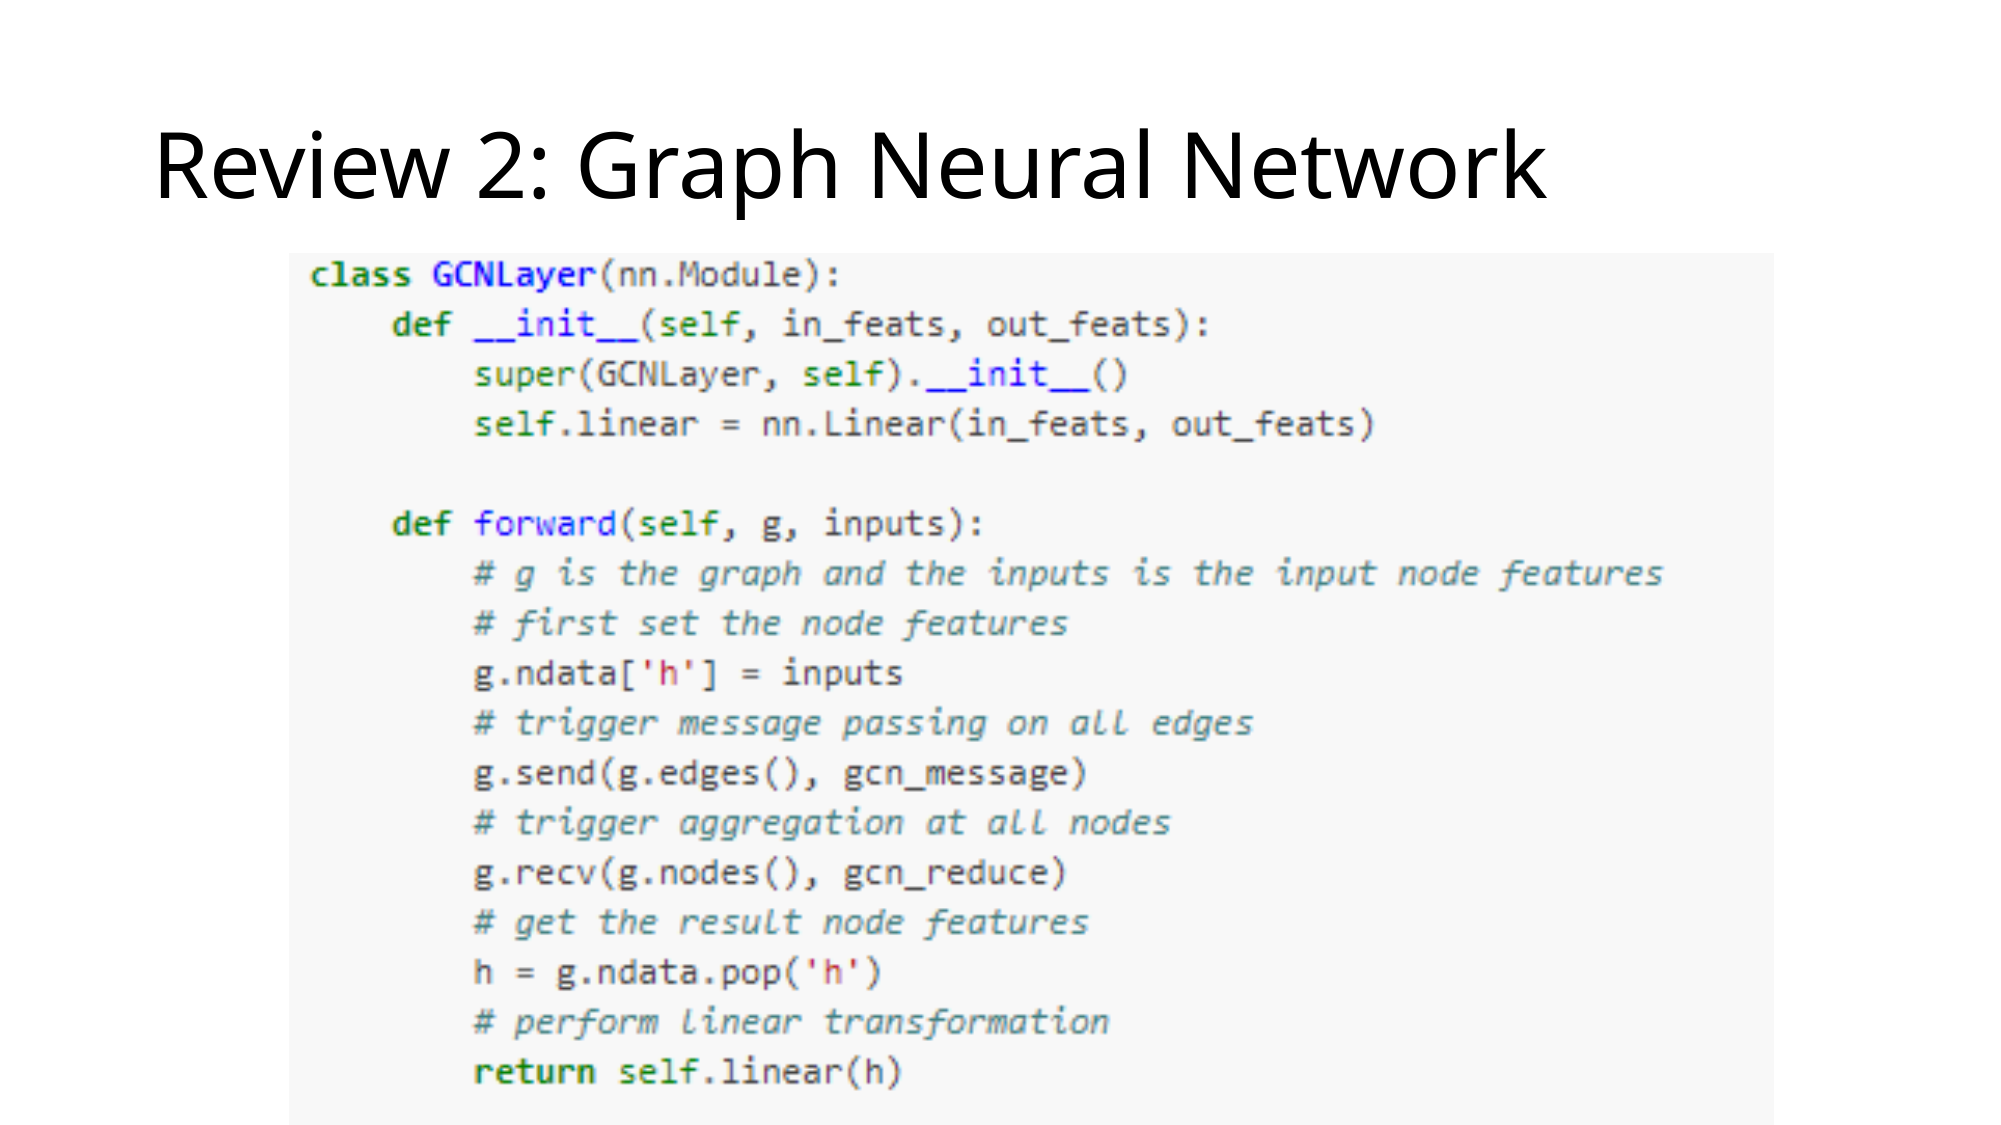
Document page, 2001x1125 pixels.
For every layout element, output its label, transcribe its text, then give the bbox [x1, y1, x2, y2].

title Review 2: Graph Neural Network [137, 59, 1863, 278]
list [289, 253, 1774, 1125]
